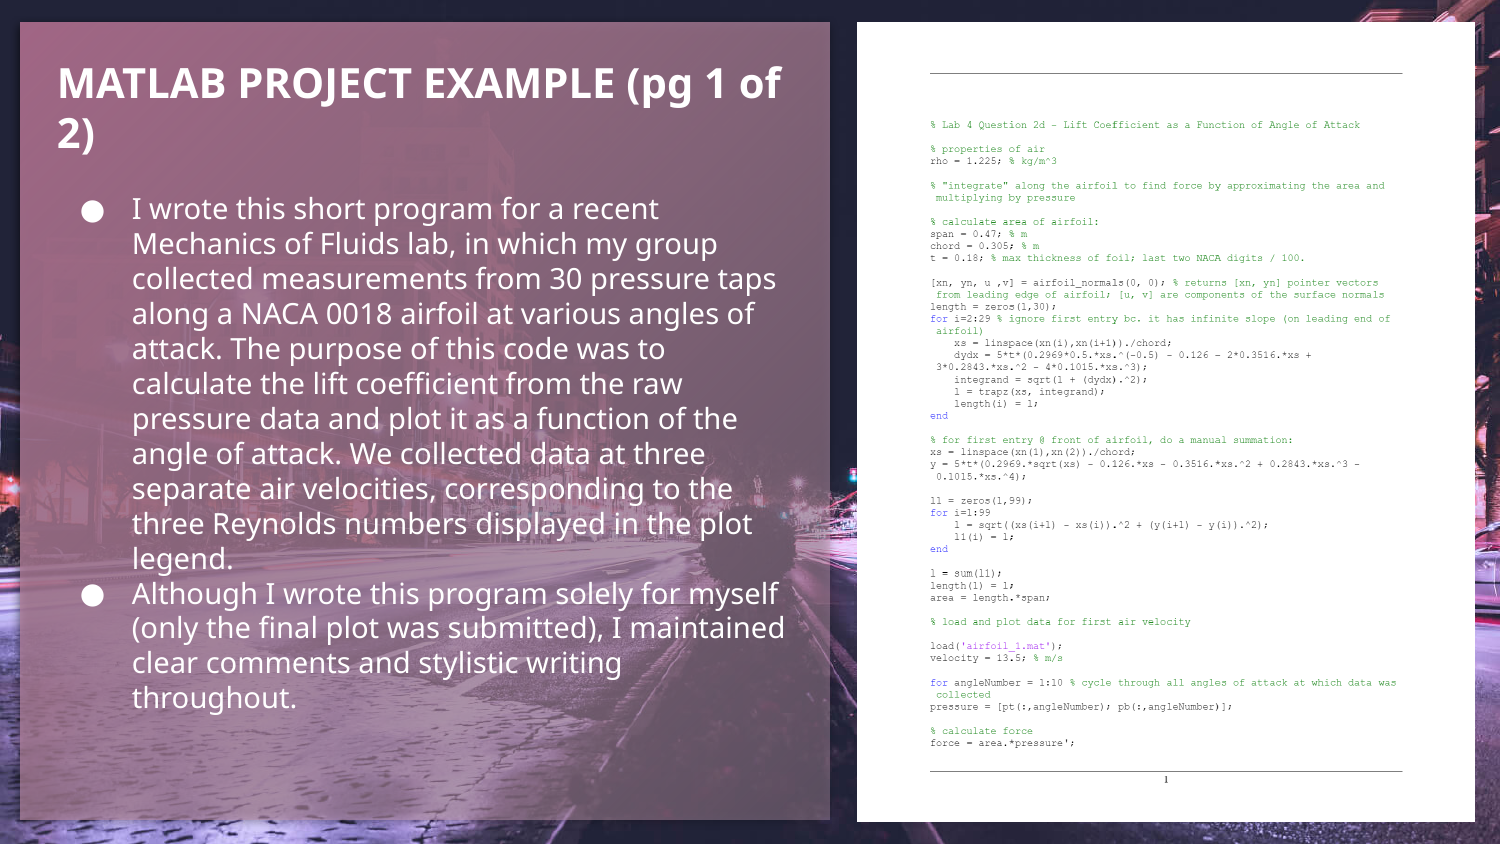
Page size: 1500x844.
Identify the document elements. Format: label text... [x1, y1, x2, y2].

text_box [20, 22, 830, 820]
picture [0, 0, 1500, 844]
subtitle MATLAB PROJECT EXAMPLE (pg 1 of 2) I wrote this short program for a recent Mechanics of Fluids lab, in which my group collected measurements from 30 pressure taps along a NACA 0018 airfoil at various angles of attack. The purpose of this code was to calculate the lift coefficient from the raw pressure data and plot it as a function of the angle of attack. We collected data at three separate air velocities, corresponding to the three Reynolds numbers displayed in the plot legend. Although I wrote this program solely for myself (only the final plot was submitted), I maintained clear comments and stylistic writing throughout. [41, 41, 810, 795]
